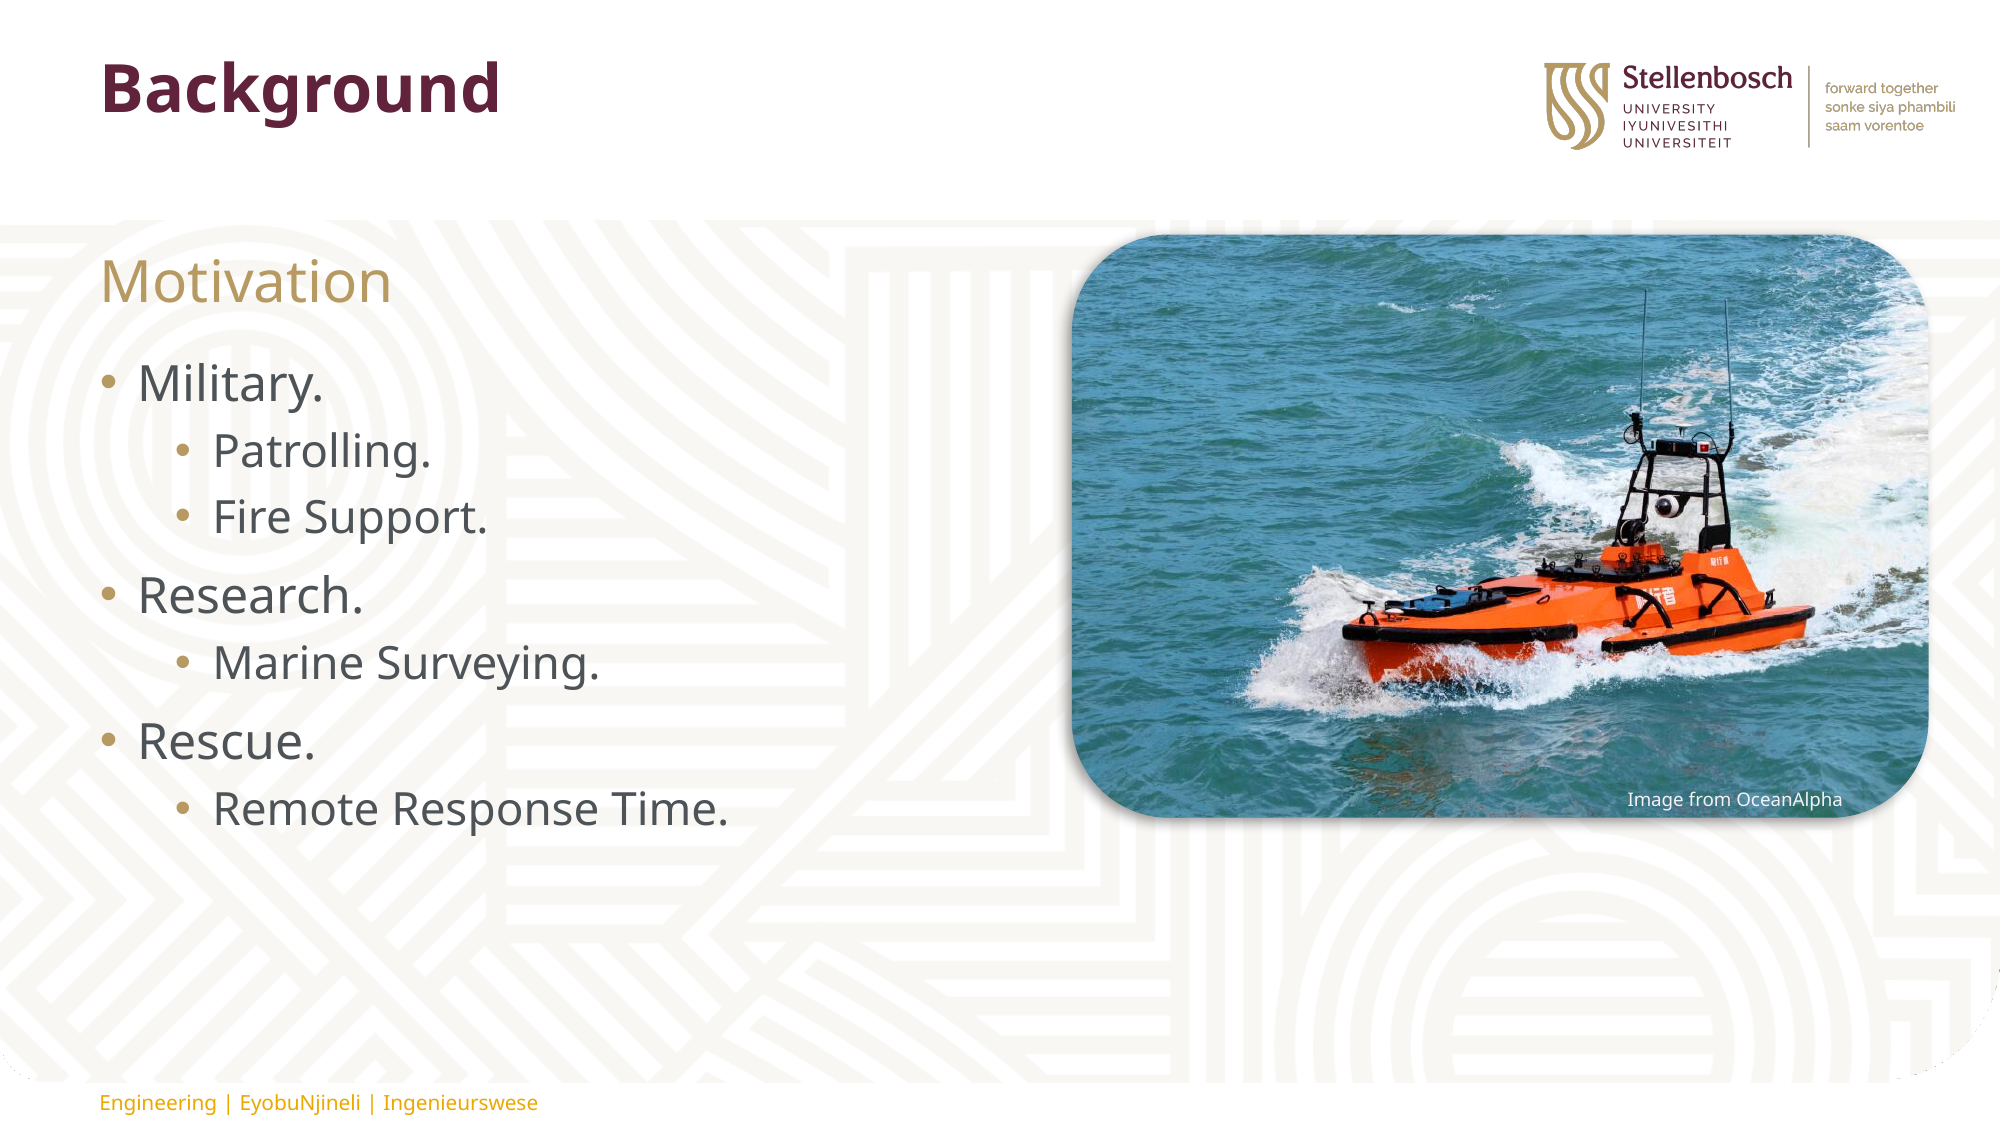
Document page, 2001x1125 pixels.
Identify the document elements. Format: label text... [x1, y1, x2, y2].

picture [1499, 21, 2000, 192]
list Motivation [85, 226, 1910, 333]
title Background [85, 47, 1452, 215]
picture [1071, 234, 1929, 818]
list Military. Patrolling. Fire Support. Research. Marine Surveying. Rescue. Remote Response Time. [85, 344, 1910, 1069]
picture [0, 969, 2000, 1125]
